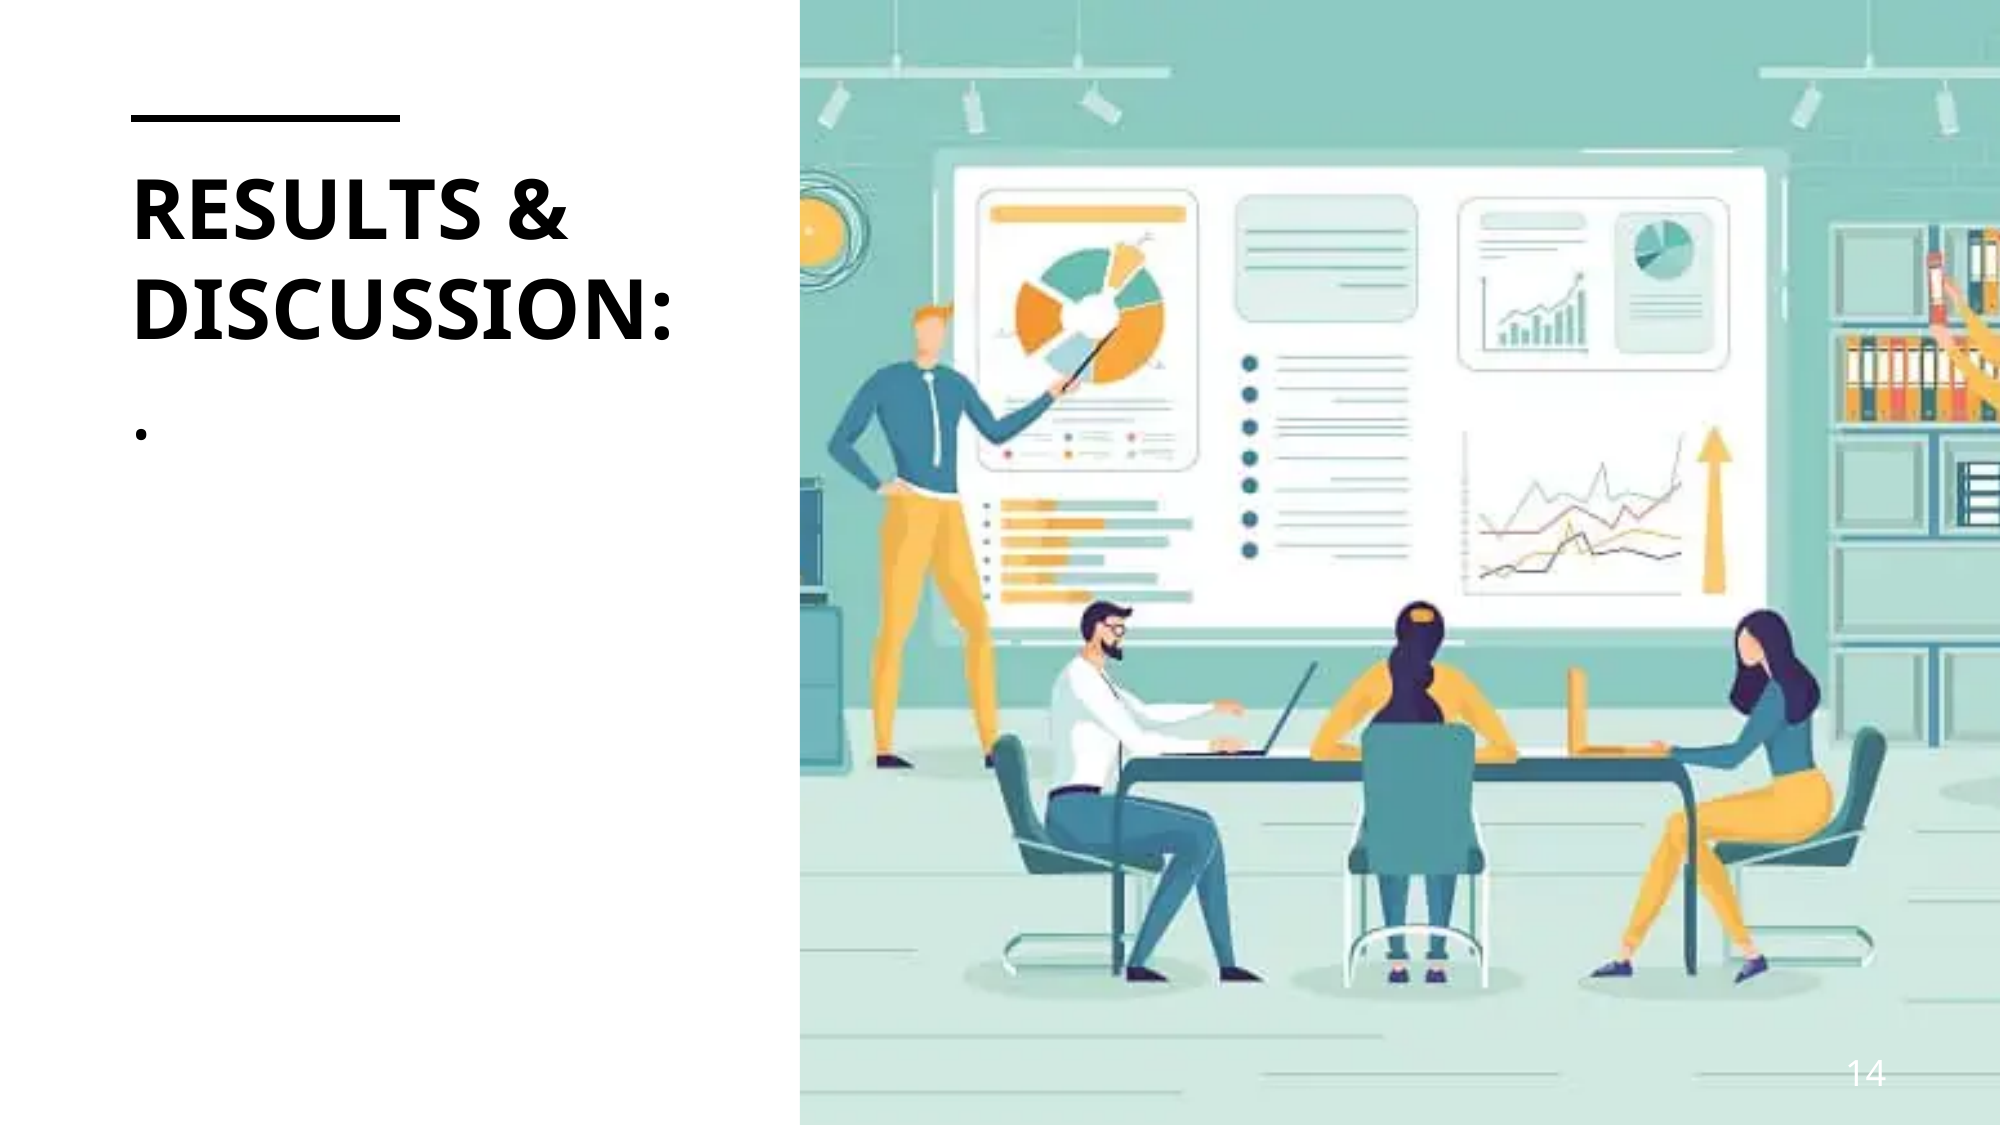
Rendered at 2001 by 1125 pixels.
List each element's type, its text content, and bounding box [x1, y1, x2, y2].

text_box [0, 0, 799, 1125]
title Results & Discussion: . [115, 149, 710, 747]
picture [799, 0, 2000, 1125]
